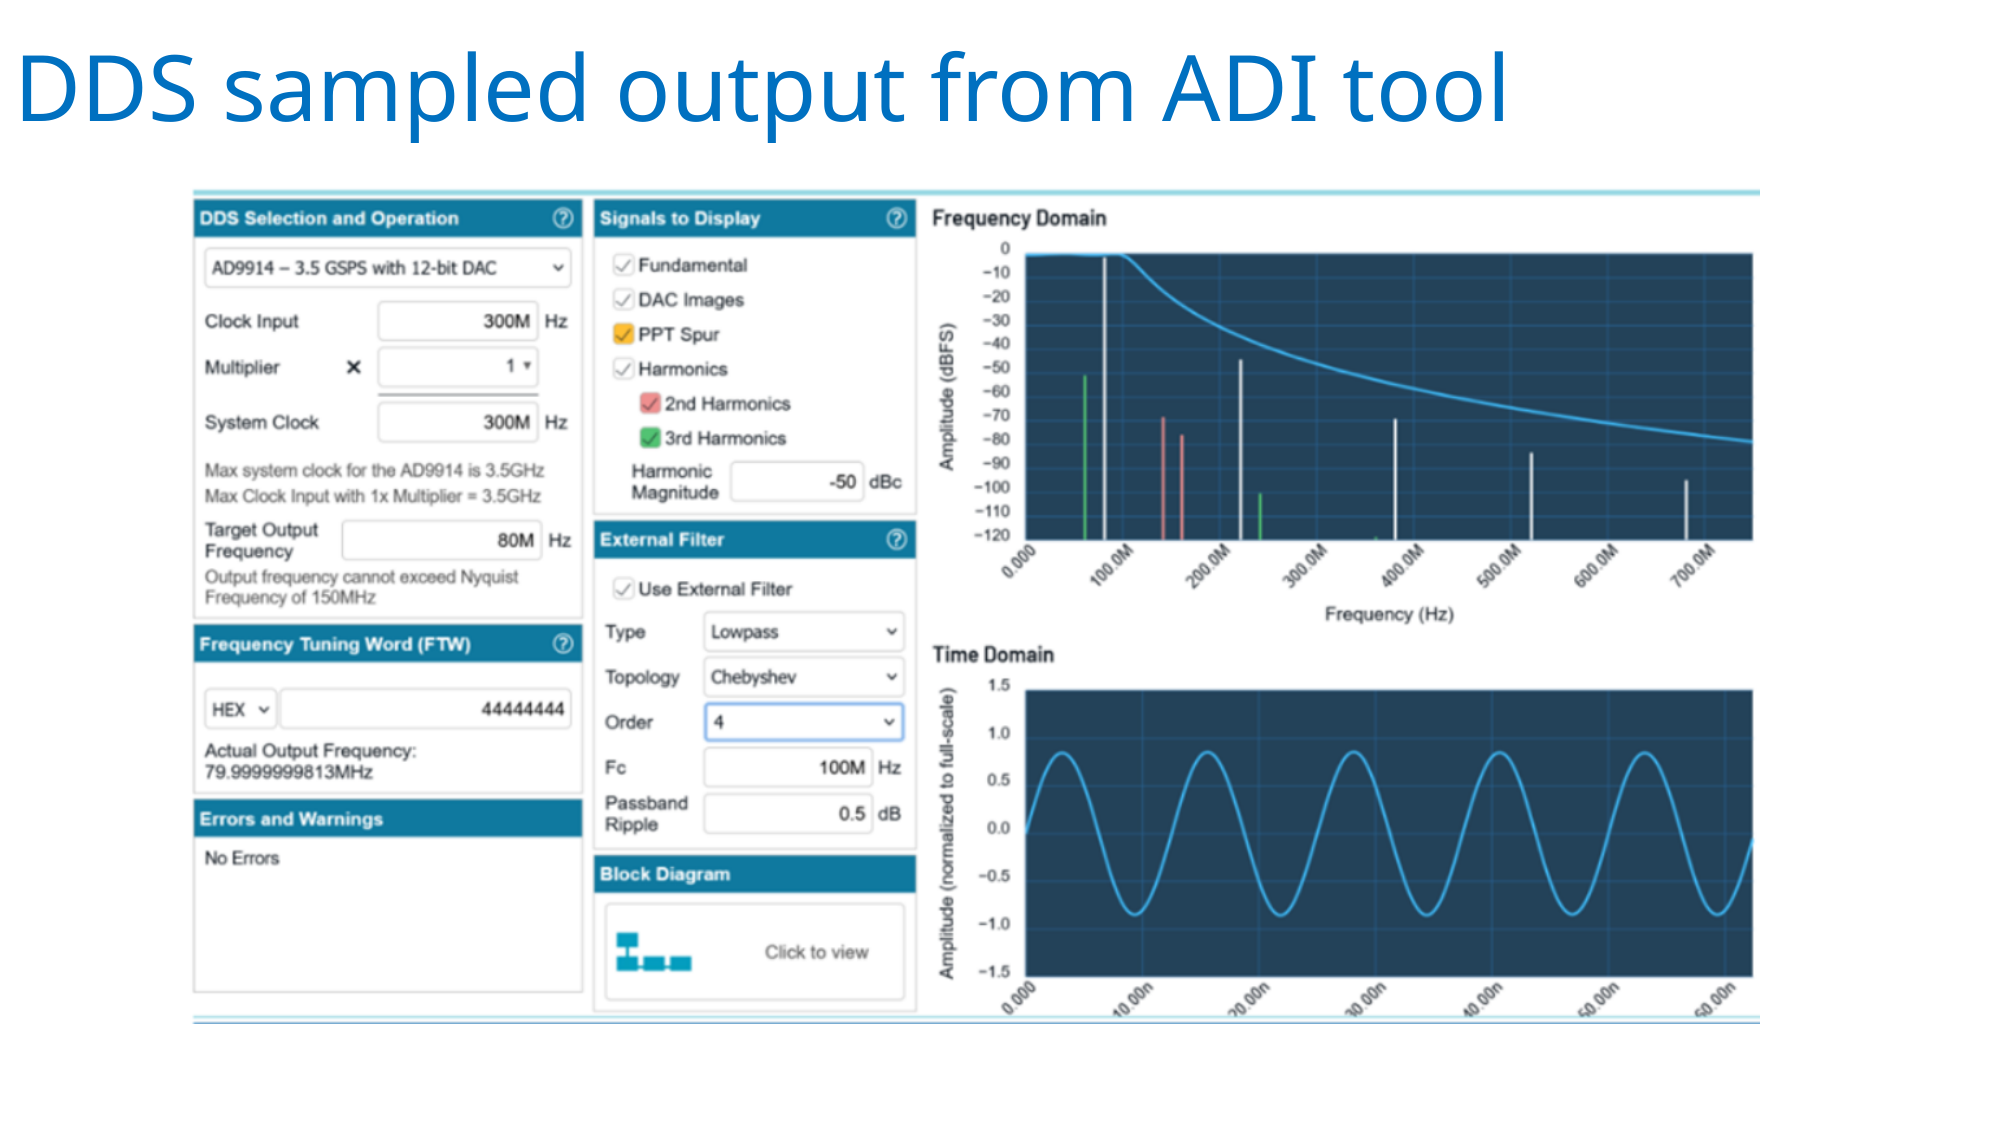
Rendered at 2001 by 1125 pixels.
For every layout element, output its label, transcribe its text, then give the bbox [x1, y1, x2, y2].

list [185, 183, 1761, 1025]
title DDS sampled output from ADI tool [0, 0, 2000, 185]
